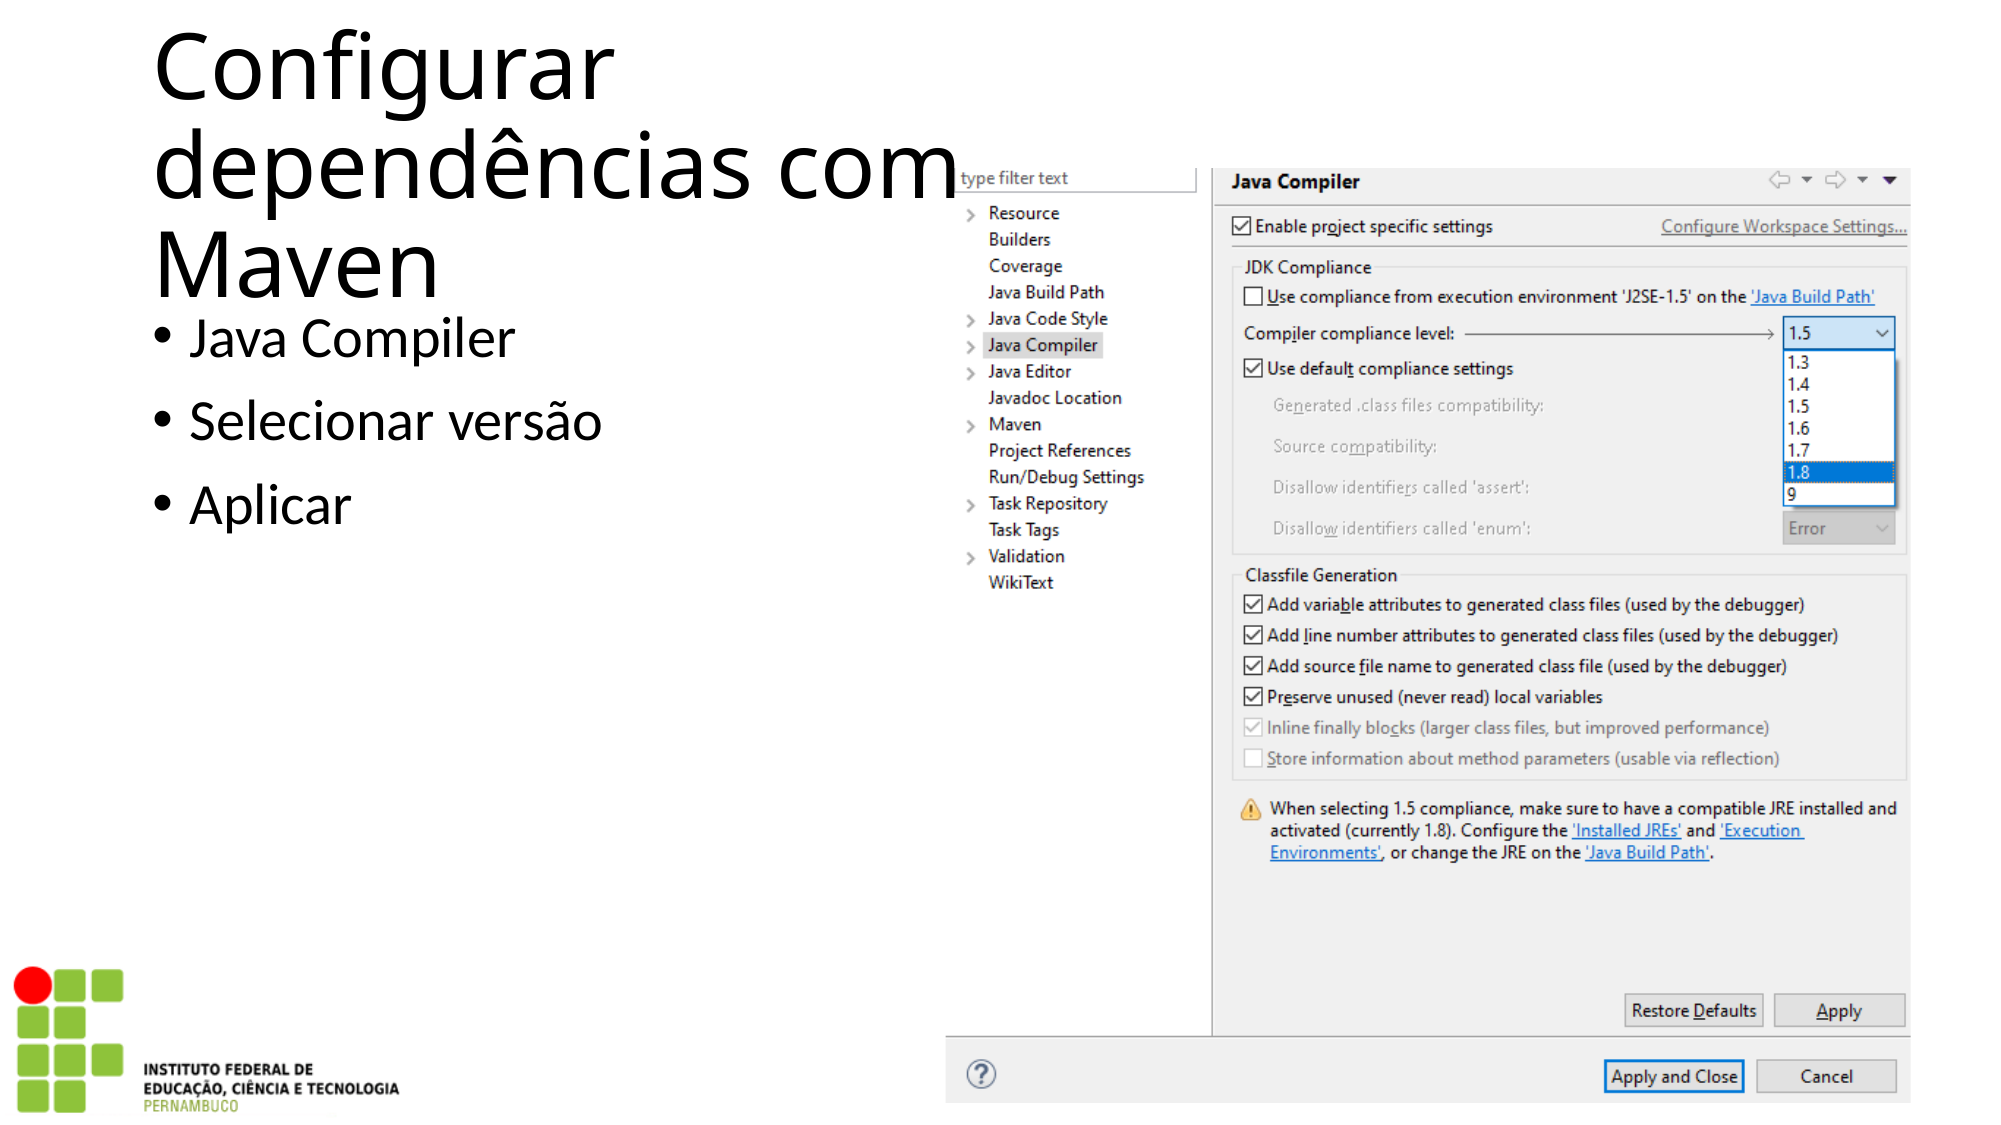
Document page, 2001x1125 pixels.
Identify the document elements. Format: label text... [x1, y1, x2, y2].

picture [5, 959, 407, 1118]
picture [945, 168, 1911, 1103]
text_box Java Compiler Selecionar versão Aplicar [137, 299, 816, 1014]
text_box Configurar dependências com Maven [137, 59, 1209, 278]
